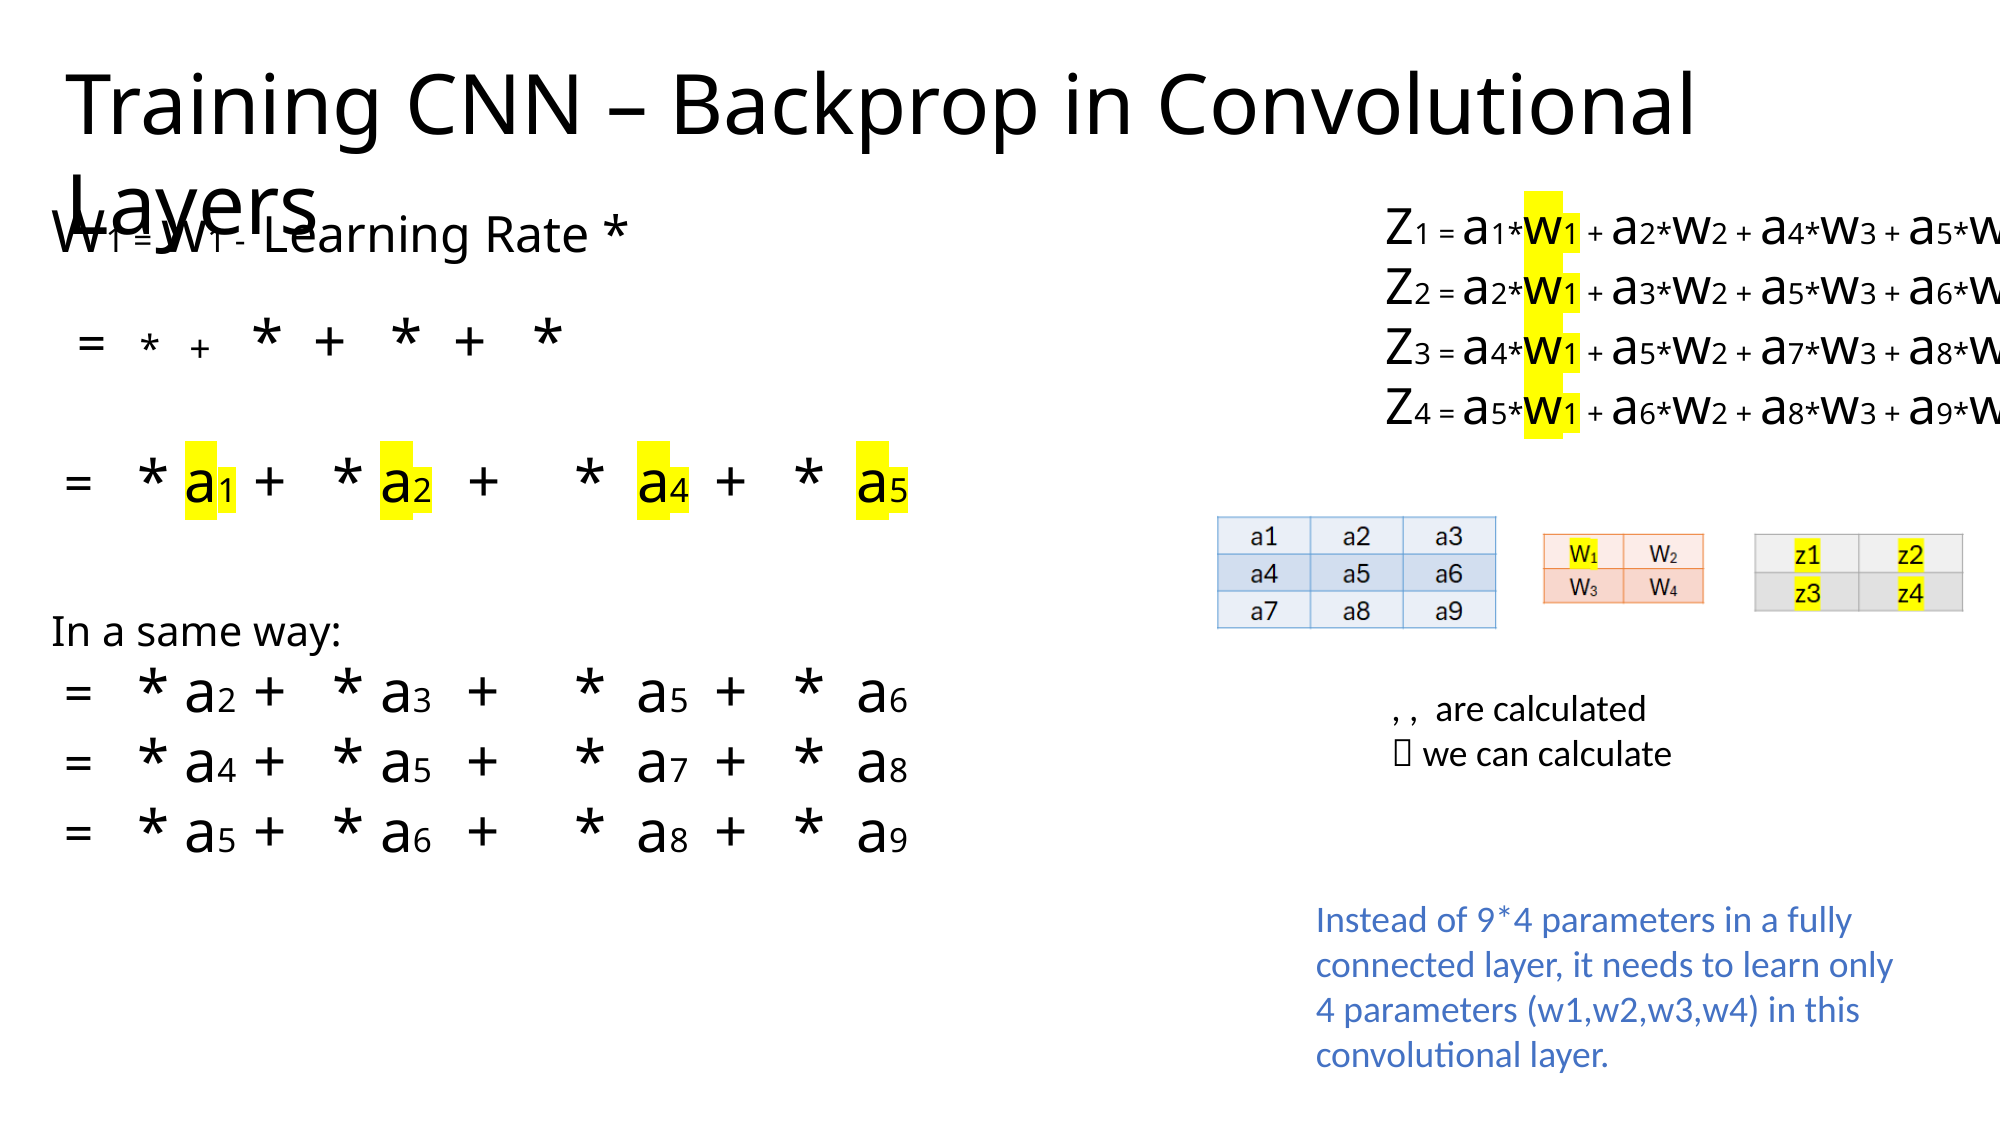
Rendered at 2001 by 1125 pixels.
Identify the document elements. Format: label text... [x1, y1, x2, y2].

text_box Instead of 9*4 parameters in a fully connected layer, it needs to learn only 4 parameters (w1,w2,w3,w4) in this convolutional layer. [1301, 887, 1949, 1083]
picture [1217, 512, 1964, 645]
text_box Training CNN – Backprop in Convolutional Layers [50, 43, 1863, 259]
text_box Z1 = a1*w1 + a2*w2 + a4*w3 + a5*w4 Z2 = a2*w1 + a3*w2 + a5*w3 + a6*w4 Z3 = a4*w1 + a5*w2 + a7*w3 + a8*w4 Z4 = a5*w1 + a6*w2 + a8*w3 + a9*w4 [1371, 187, 2000, 477]
